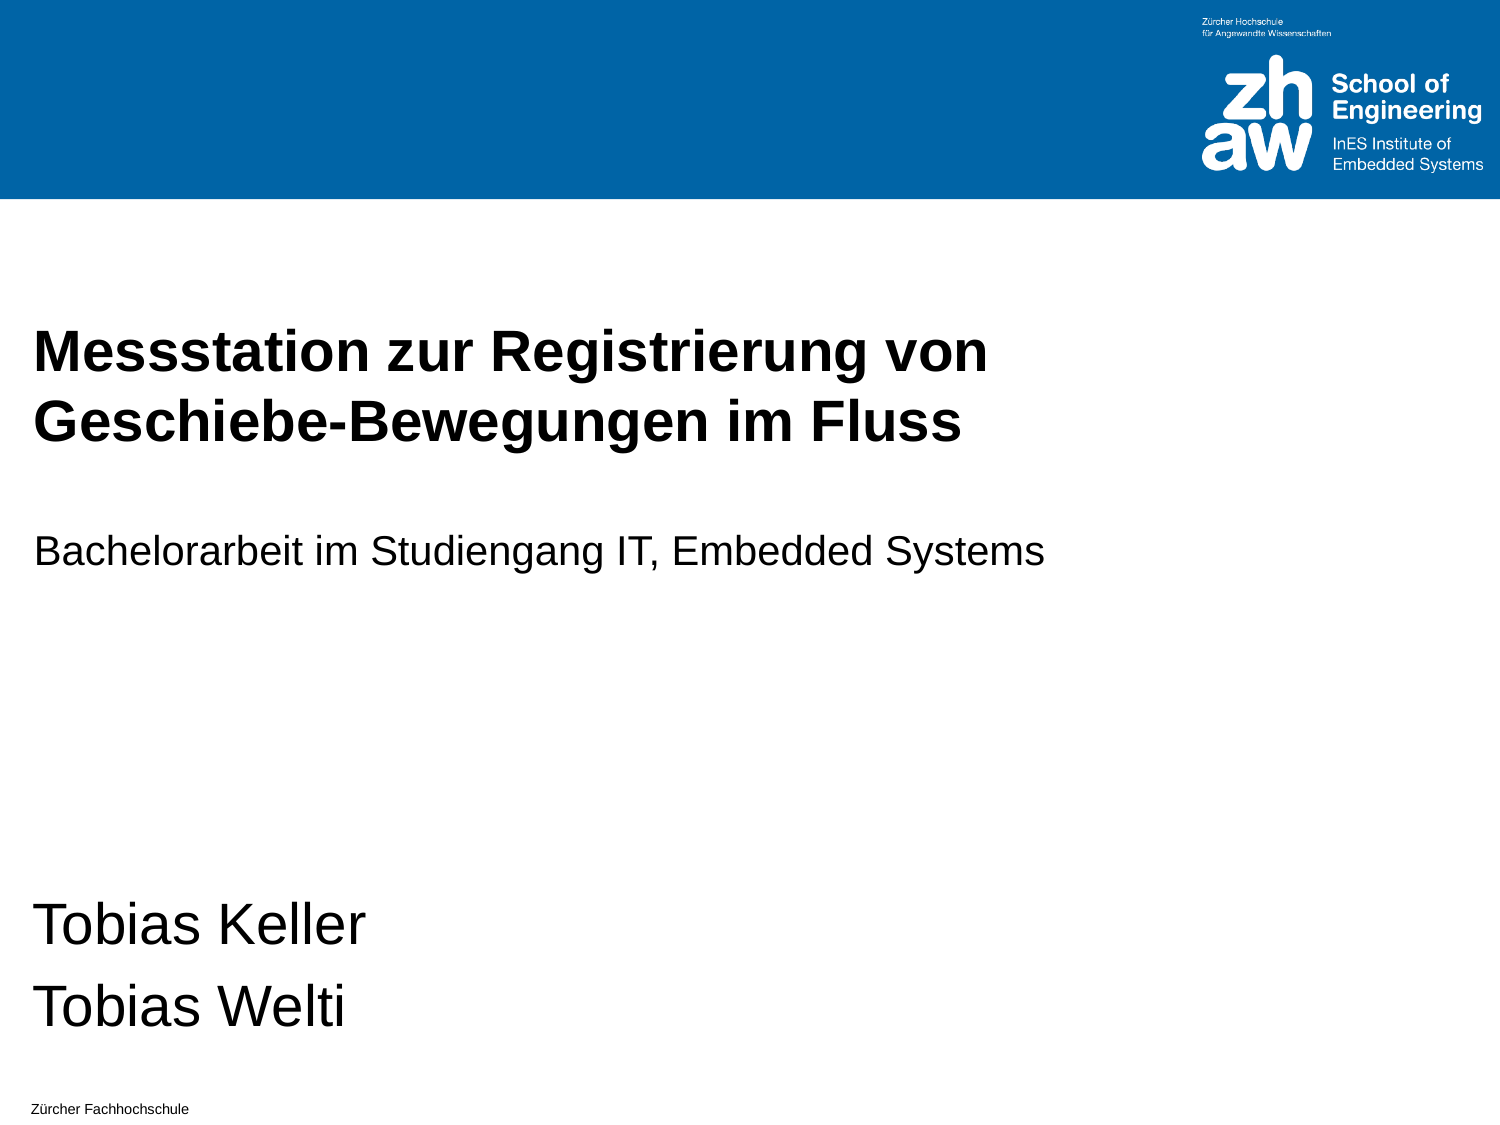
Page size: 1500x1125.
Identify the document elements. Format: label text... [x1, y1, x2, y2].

subtitle Tobias Keller Tobias Welti [17, 878, 1164, 1047]
title Messstation zur Registrierung von Geschiebe-Bewegungen im Fluss Bachelorarbeit im Studiengang IT, Embedded Systems [19, 265, 1161, 622]
picture [1202, 18, 1483, 173]
